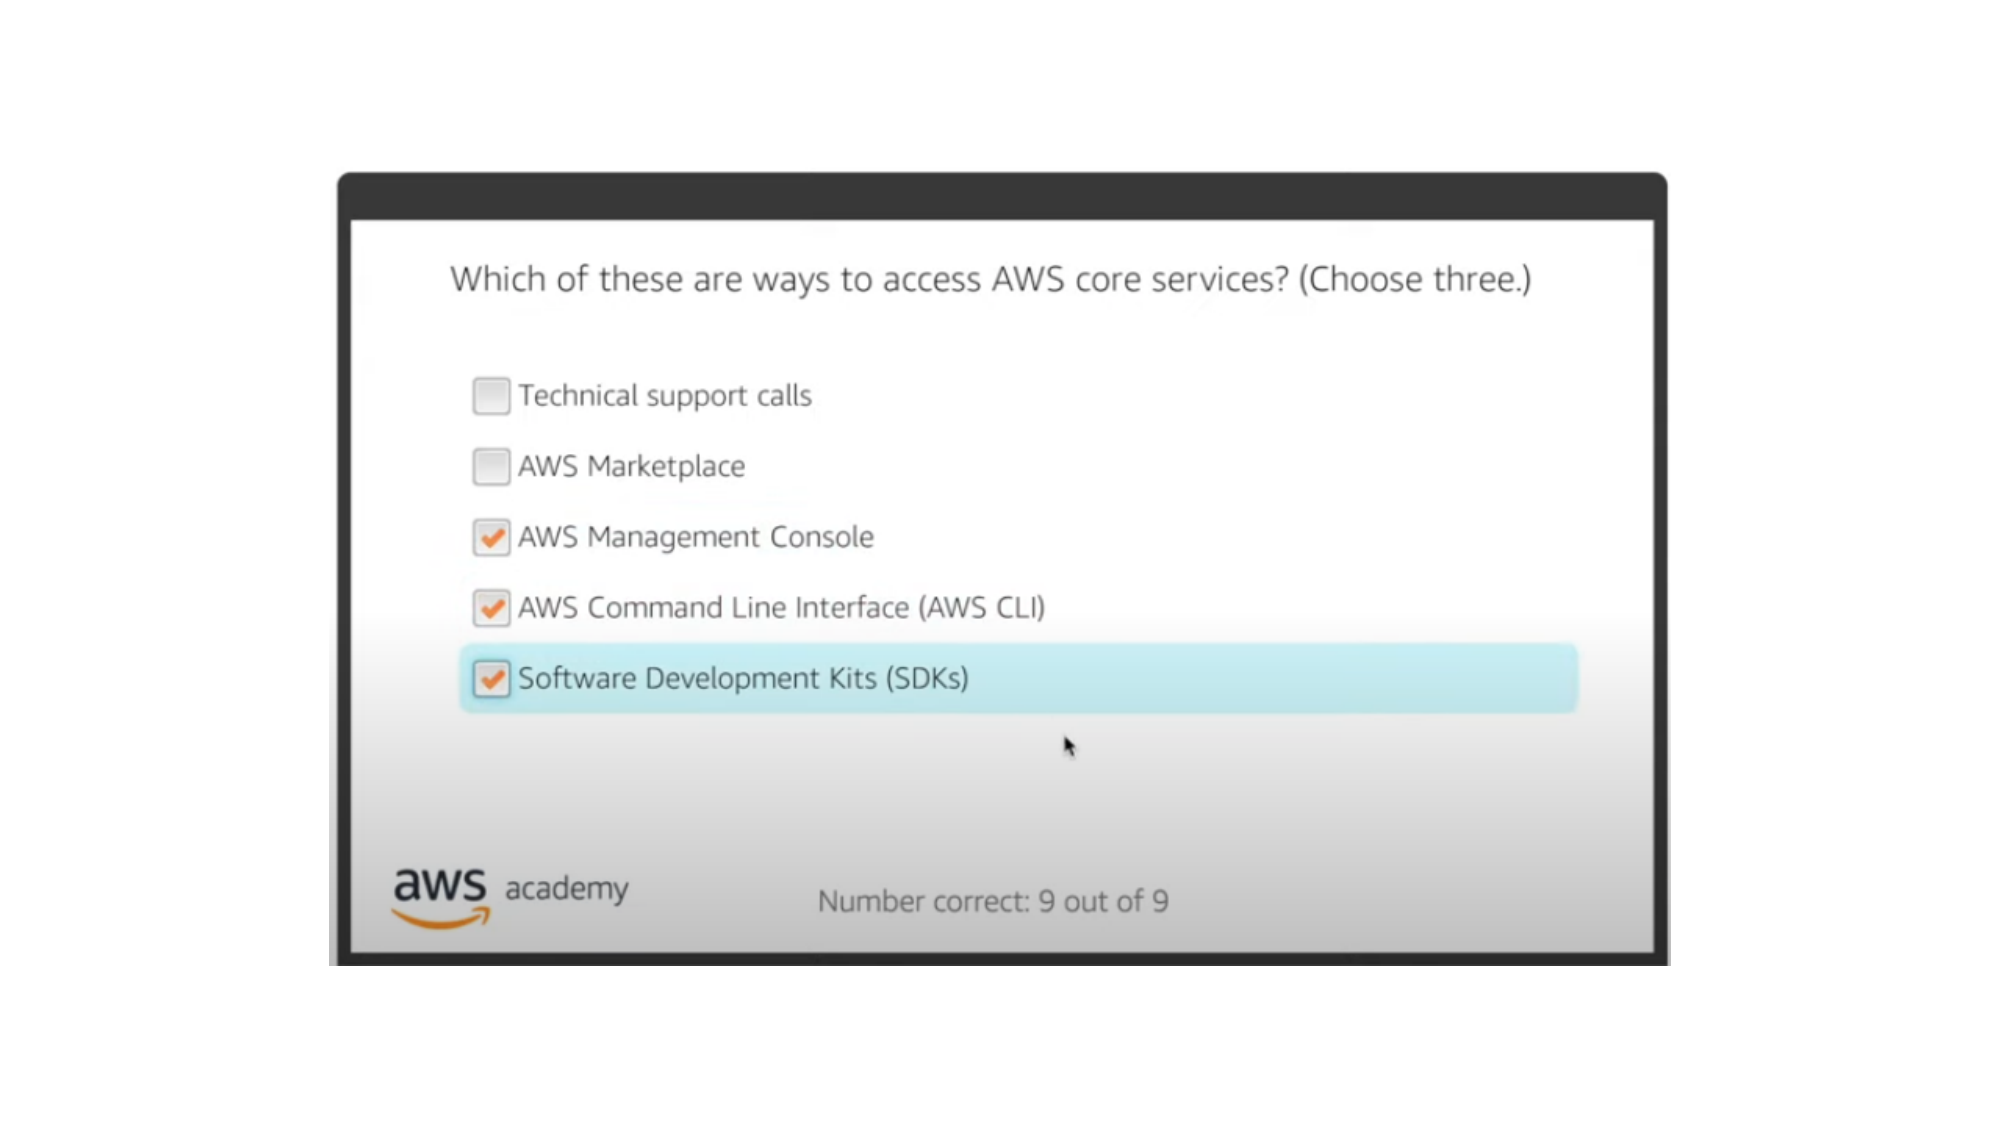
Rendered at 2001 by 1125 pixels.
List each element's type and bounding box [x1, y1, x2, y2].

picture [329, 159, 1671, 966]
